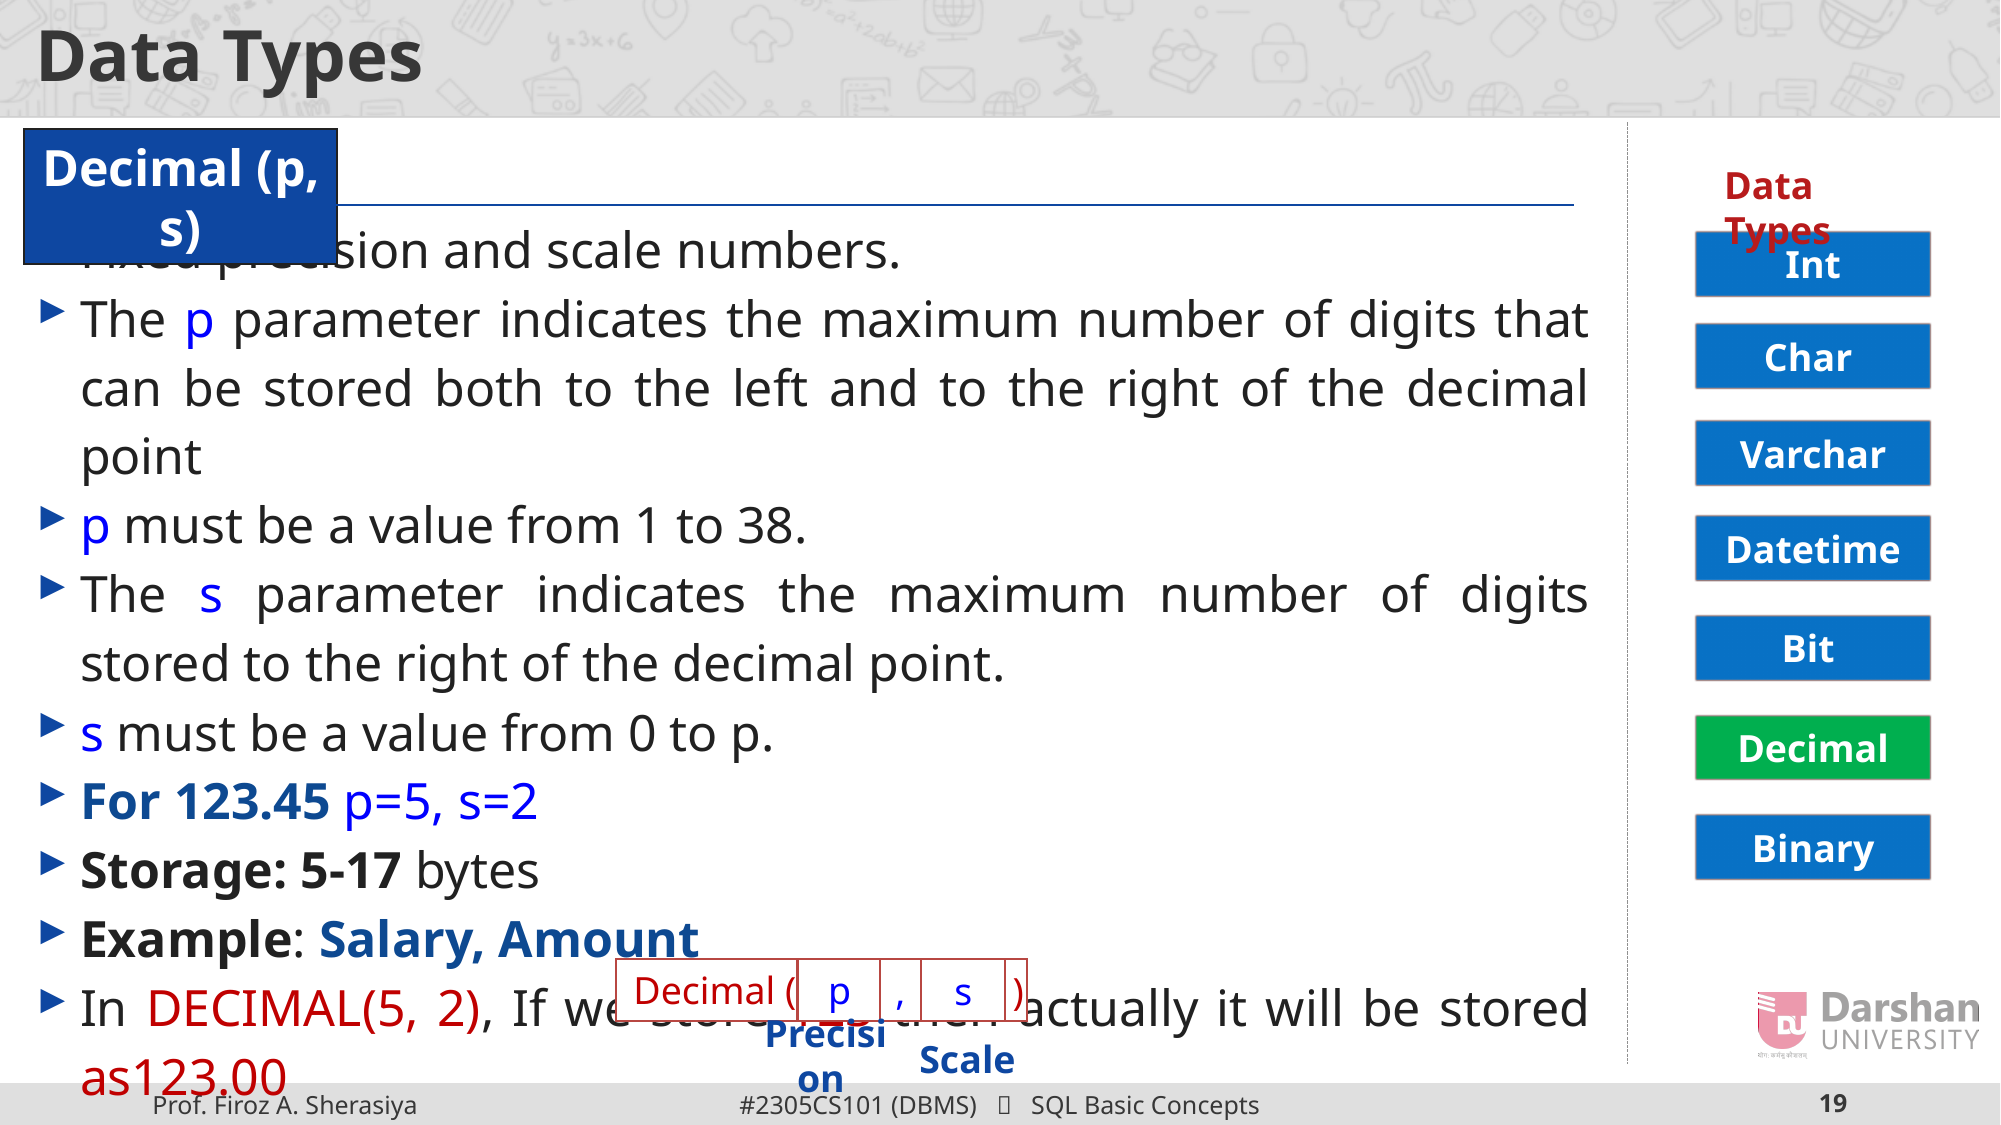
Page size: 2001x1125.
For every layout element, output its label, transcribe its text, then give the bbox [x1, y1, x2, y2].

list Fixed precision and scale numbers. The p parameter indicates the maximum number of digits that can be stored both to the left and to the right of the decimal point p must be a value from 1 to 38. The s parameter indicates the maximum number of digits stored to the right of the decimal point. s must be a value from 0 to p. For 123.45 p=5, s=2 Storage: 5-17 bytes Example: Salary, Amount In DECIMAL(5, 2), If we store 123 then actually it will be stored as123.00 [21, 141, 1606, 1059]
text_box Char [1697, 325, 1929, 387]
text_box Binary [1697, 816, 1929, 878]
text_box , [879, 958, 920, 1022]
text_box p [796, 958, 879, 1022]
text_box Data Types [1709, 154, 1917, 260]
text_box Scale [902, 1035, 1043, 1083]
text_box Int [1697, 233, 1929, 295]
text_box Decimal ( [615, 958, 796, 1022]
text_box Varchar [1697, 422, 1929, 484]
text_box Decimal (p, s) [23, 128, 338, 265]
text_box Precision [739, 1035, 902, 1075]
text_box Datetime [1697, 517, 1929, 579]
text_box Decimal [1697, 717, 1929, 778]
text_box s [920, 958, 1004, 1022]
text_box ) [1004, 958, 1028, 1022]
title Data Types [0, 0, 2000, 117]
text_box Bit [1697, 617, 1929, 679]
text_box Basic SQL Commands [1758, 992, 1979, 1059]
